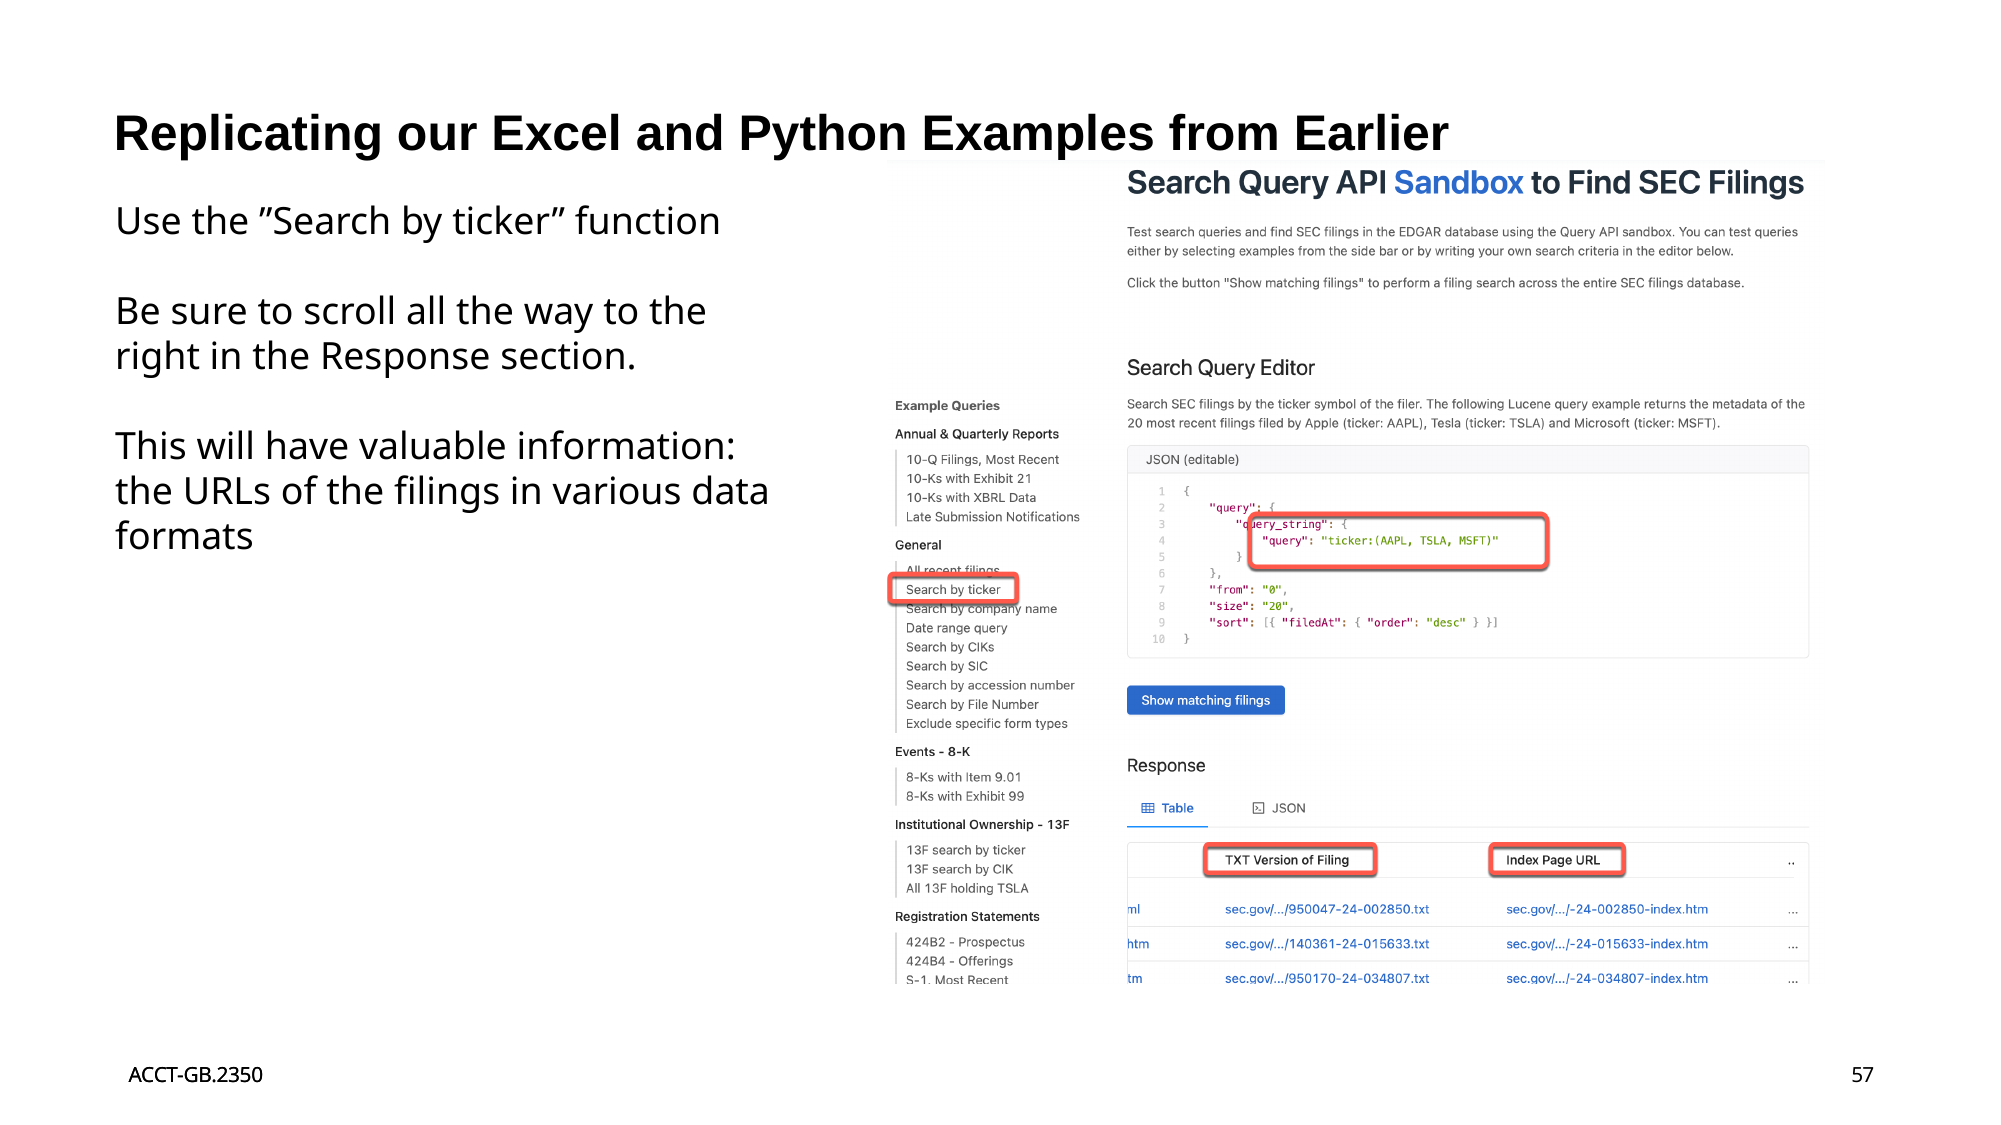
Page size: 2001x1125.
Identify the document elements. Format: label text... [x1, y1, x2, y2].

slide_number 57 [1844, 1062, 1896, 1125]
title Replicating our Excel and Python Examples from Earlier [113, 100, 1887, 161]
list Use the ”Search by ticker” function Be sure to scroll all the way to the right in the Response section. This will have valuable information: the URLs of the filings in various data formats [115, 197, 775, 561]
picture [887, 160, 1826, 984]
